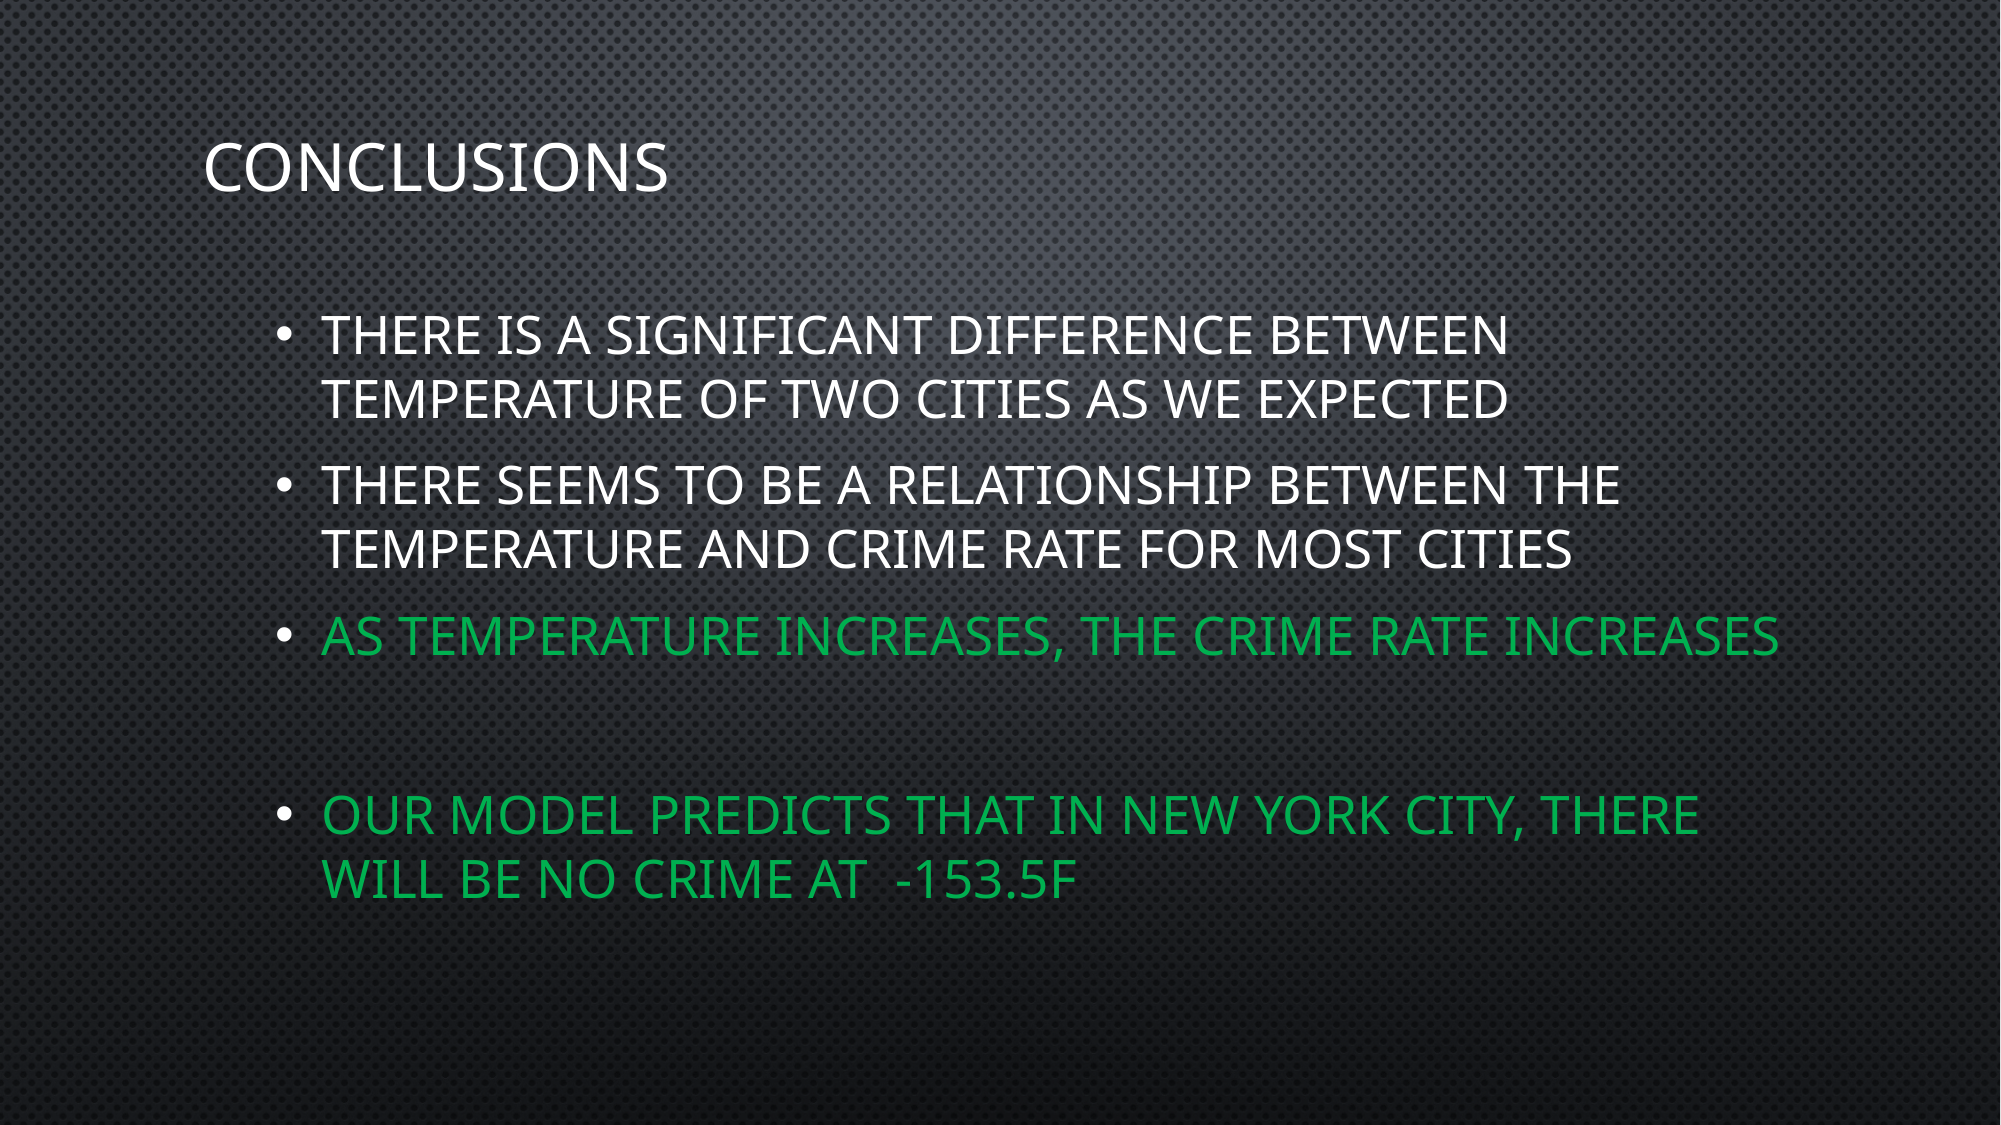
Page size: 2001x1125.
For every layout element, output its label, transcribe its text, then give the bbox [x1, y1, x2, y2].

list There is a significant difference between temperature of two cities as we expected There seems to be a relationship between the temperature and crime rate for most cities As temperature increases, the crime rate increases Our model predicts that in New York City, there will be no crime at -153.5F [187, 260, 1813, 950]
title Conclusions [187, 95, 1813, 235]
